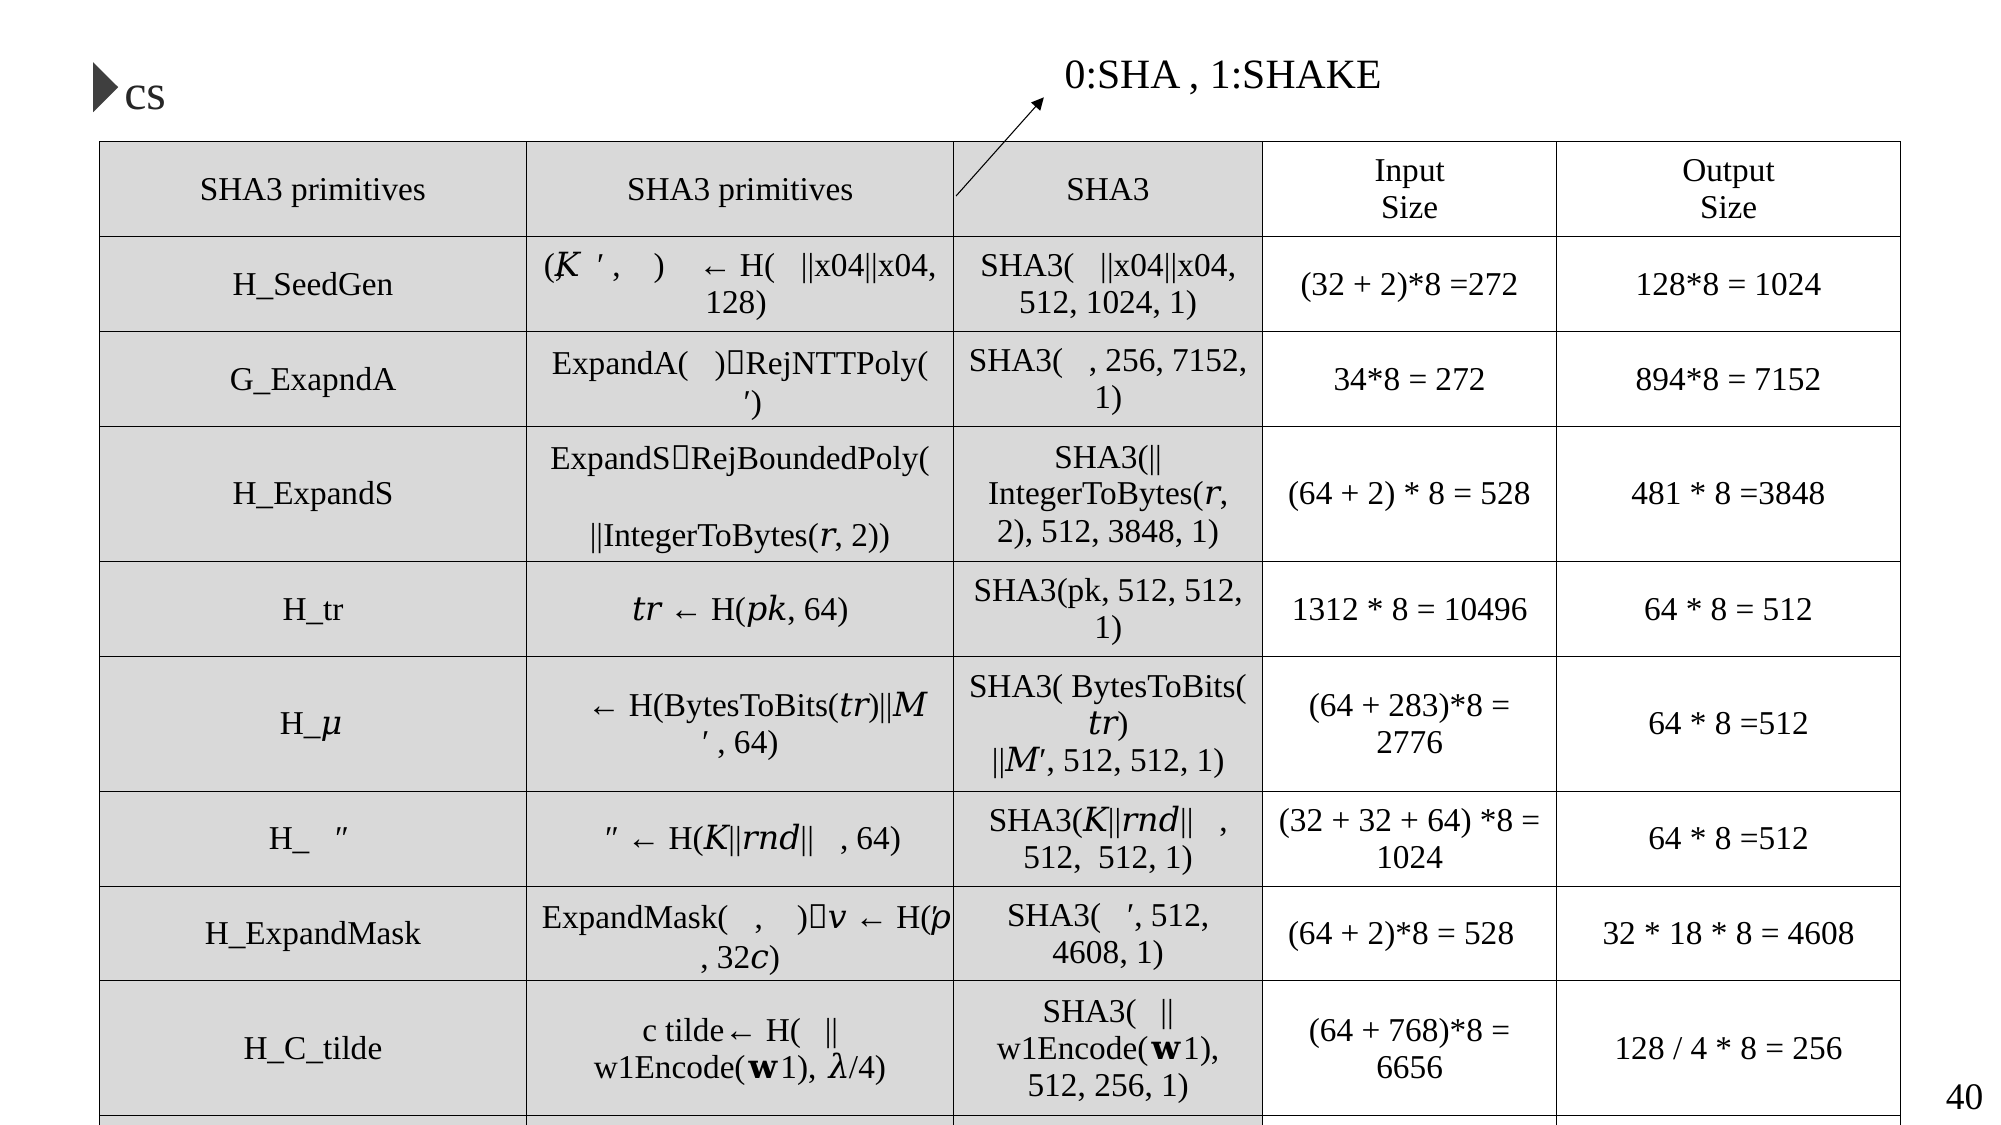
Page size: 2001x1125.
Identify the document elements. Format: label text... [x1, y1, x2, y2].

table_cell (32 + 2)*8 =272 [1263, 237, 1556, 331]
table_cell 128 / 4 * 8 = 256 [1557, 981, 1900, 1115]
table_cell H_𝜇 [100, 657, 526, 791]
table_cell H_ExpandS [100, 427, 526, 561]
table_cell (32 + 32 + 64) *8 = 1024 [1263, 792, 1556, 886]
table_cell (𝜌, 𝜌′ , 𝐾) ← H(𝜉||x04||x04, 128) [527, 237, 953, 331]
table_cell H_tr [100, 562, 526, 656]
table_cell SHA3( BytesToBits(𝑡𝑟) ||𝑀′, 512, 512, 1) [954, 657, 1262, 791]
table_cell c tilde← H(𝜇||w1Encode(𝐰1), 𝜆/4) [527, 981, 953, 1115]
table_cell H_ExpandMask [100, 887, 526, 980]
table_cell 34*8 = 272 [1263, 332, 1556, 426]
table_cell 894*8 = 7152 [1557, 332, 1900, 426]
table_cell 𝑐 ∈ 𝑅𝑞 ← SampleInBall(𝑐 tilde) [527, 1116, 953, 1125]
table_cell 128 / 4 * 8 = 256 [1263, 1116, 1556, 1125]
table_cell (64 + 2)*8 = 528 [1263, 887, 1556, 980]
table_cell 221 * 8 = 1768 [1557, 1116, 1900, 1125]
table_cell SHA3(𝜌, 256, 7152, 1) [954, 332, 1262, 426]
table_cell H_SeedGen [100, 237, 526, 331]
table_cell H_𝜌″ [100, 792, 526, 886]
table_cell 64 * 8 =512 [1557, 792, 1900, 886]
table_cell 1312 * 8 = 10496 [1263, 562, 1556, 656]
table_cell SHA3(𝐾||𝑟𝑛𝑑||𝜇, 512, 512, 1) [954, 792, 1262, 886]
table_cell 𝜇 ← H(BytesToBits(𝑡𝑟)||𝑀′ , 64) [527, 657, 953, 791]
table_cell G_SampleInball [100, 1116, 526, 1125]
table_cell 32 * 18 * 8 = 4608 [1557, 887, 1900, 980]
table_cell SHA3(pk, 512, 512, 1) [954, 562, 1262, 656]
table_cell SHA3(𝜇||w1Encode(𝐰1), 512, 256, 1) [954, 981, 1262, 1115]
table_cell SHA3(𝜌′, 512, 4608, 1) [954, 887, 1262, 980]
table_header SHA3 [954, 142, 1262, 236]
table_header SHA3 primitives [527, 142, 953, 236]
table_cell SHA3(𝜉||x04||x04, 512, 1024, 1) [954, 237, 1262, 331]
table_cell ExpandSRejBoundedPoly(𝜌 ||IntegerToBytes(𝑟, 2)) [527, 427, 953, 561]
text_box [956, 97, 1044, 196]
table_cell SHA3(𝜌||IntegerToBytes(𝑟, 2), 512, 3848, 1) [954, 427, 1262, 561]
table_cell 64 * 8 =512 [1557, 657, 1900, 791]
table_cell ExpandA(𝜌)RejNTTPoly(𝜌′) [527, 332, 953, 426]
table_cell (64 + 2) * 8 = 528 [1263, 427, 1556, 561]
table_cell 𝜌″ ← H(𝐾||𝑟𝑛𝑑||𝜇, 64) [527, 792, 953, 886]
table_cell 128*8 = 1024 [1557, 237, 1900, 331]
table_cell 𝑡𝑟 ← H(𝑝𝑘, 64) [527, 562, 953, 656]
table_cell SHA3(𝜌, 256, 1768, 1) [954, 1116, 1262, 1125]
table_cell 64 * 8 = 512 [1557, 562, 1900, 656]
table_cell ExpandMask(𝜌, 𝜇)𝑣 ← H(𝜌′ , 32𝑐) [527, 887, 953, 980]
table_header SHA3 primitives [100, 142, 526, 236]
table_cell 481 * 8 =3848 [1557, 427, 1900, 561]
text_box 40 [1929, 1064, 2000, 1125]
table_header Input Size [1263, 142, 1556, 236]
text_box 0:SHA , 1:SHAKE [974, 14, 1869, 105]
table_cell H_C_tilde [100, 981, 526, 1115]
table_header Output Size [1557, 142, 1900, 236]
table_cell (64 + 768)*8 = 6656 [1263, 981, 1556, 1115]
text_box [93, 52, 182, 129]
text_box Function Output Size Security Strengths in Bits Collision Preimage 2nd Preimage SHA-1 160 < 80 160 160–L(M) SHA-224 224 112 224 min(224, 256–L(M)) SHA-512/224 224 112 224 224 SHA-256 256 128 256 256–L(M) SHA-512/256 256 128 256 256 SHA-384 384 192 384 384 SHA-512 512 256 512 512–L(M) SHA3-224 224 112 224 224 SHA3-256 256 128 256 256 SHA3-384 384 192 384 384 SHA3-512 512 256 512 512 SHAKE128 d min(d/2, 128) ≥ min(d, 128) min(d, 128) SHAKE256 d min(d/2, 256) ≥ min(d, 256) min(d, 256) [0, 0, 2000, 1125]
table_cell (64 + 283)*8 = 2776 [1263, 657, 1556, 791]
table_cell G_ExapndA [100, 332, 526, 426]
